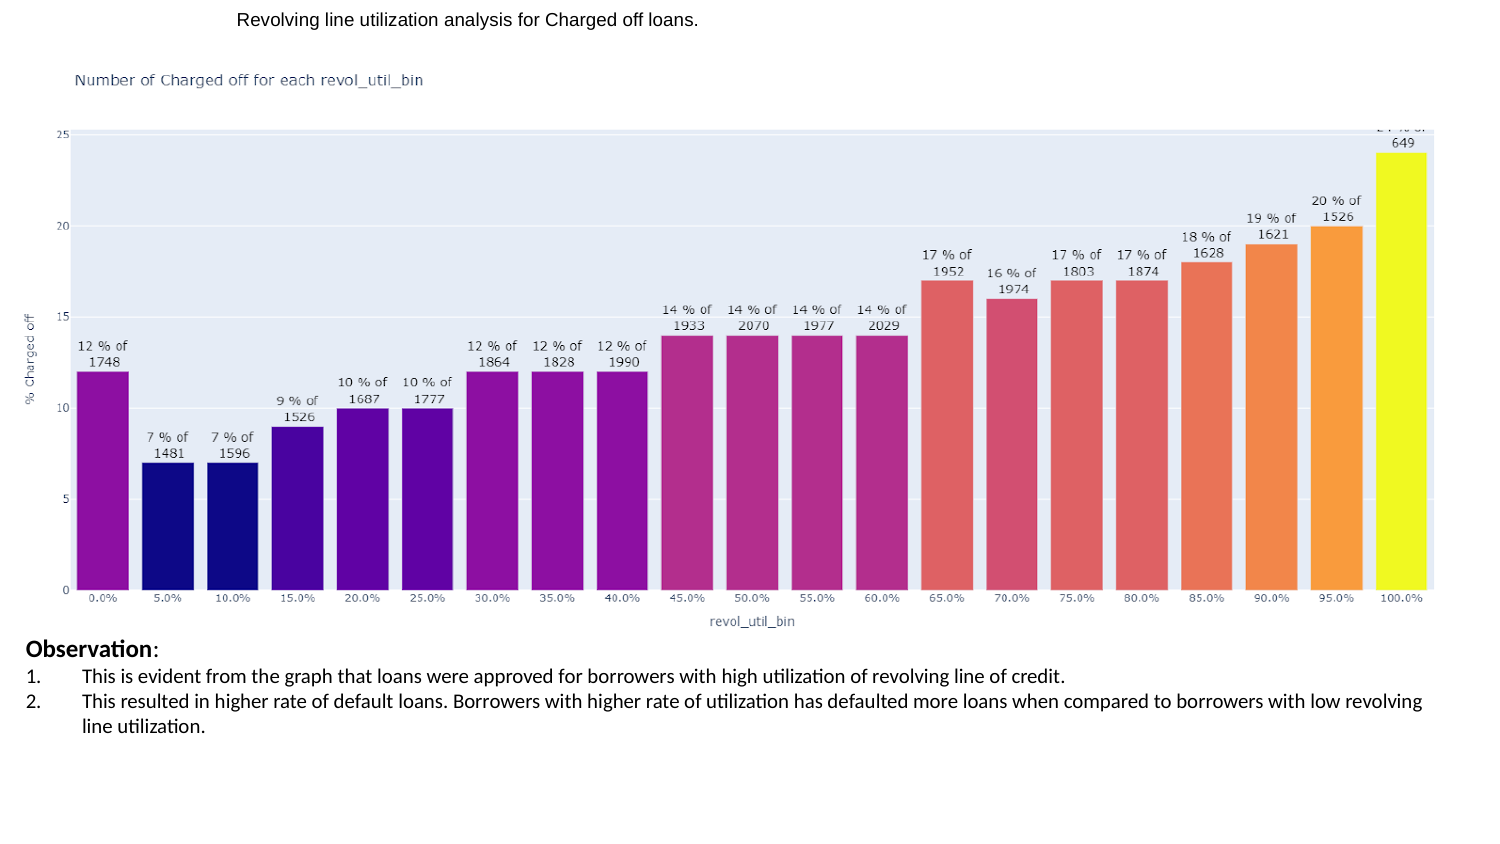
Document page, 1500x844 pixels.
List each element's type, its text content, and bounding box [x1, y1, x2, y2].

text_box Observation: This is evident from the graph that loans were approved for borrowers with high utilization of revolving line of credit. This resulted in higher rate of default loans. Borrowers with higher rate of utilization has defaulted more loans when compared to borrowers with low revolving line utilization. [11, 644, 1454, 745]
text_box Revolving line utilization analysis for Charged off loans. [221, 0, 1279, 45]
picture [0, 45, 1500, 644]
